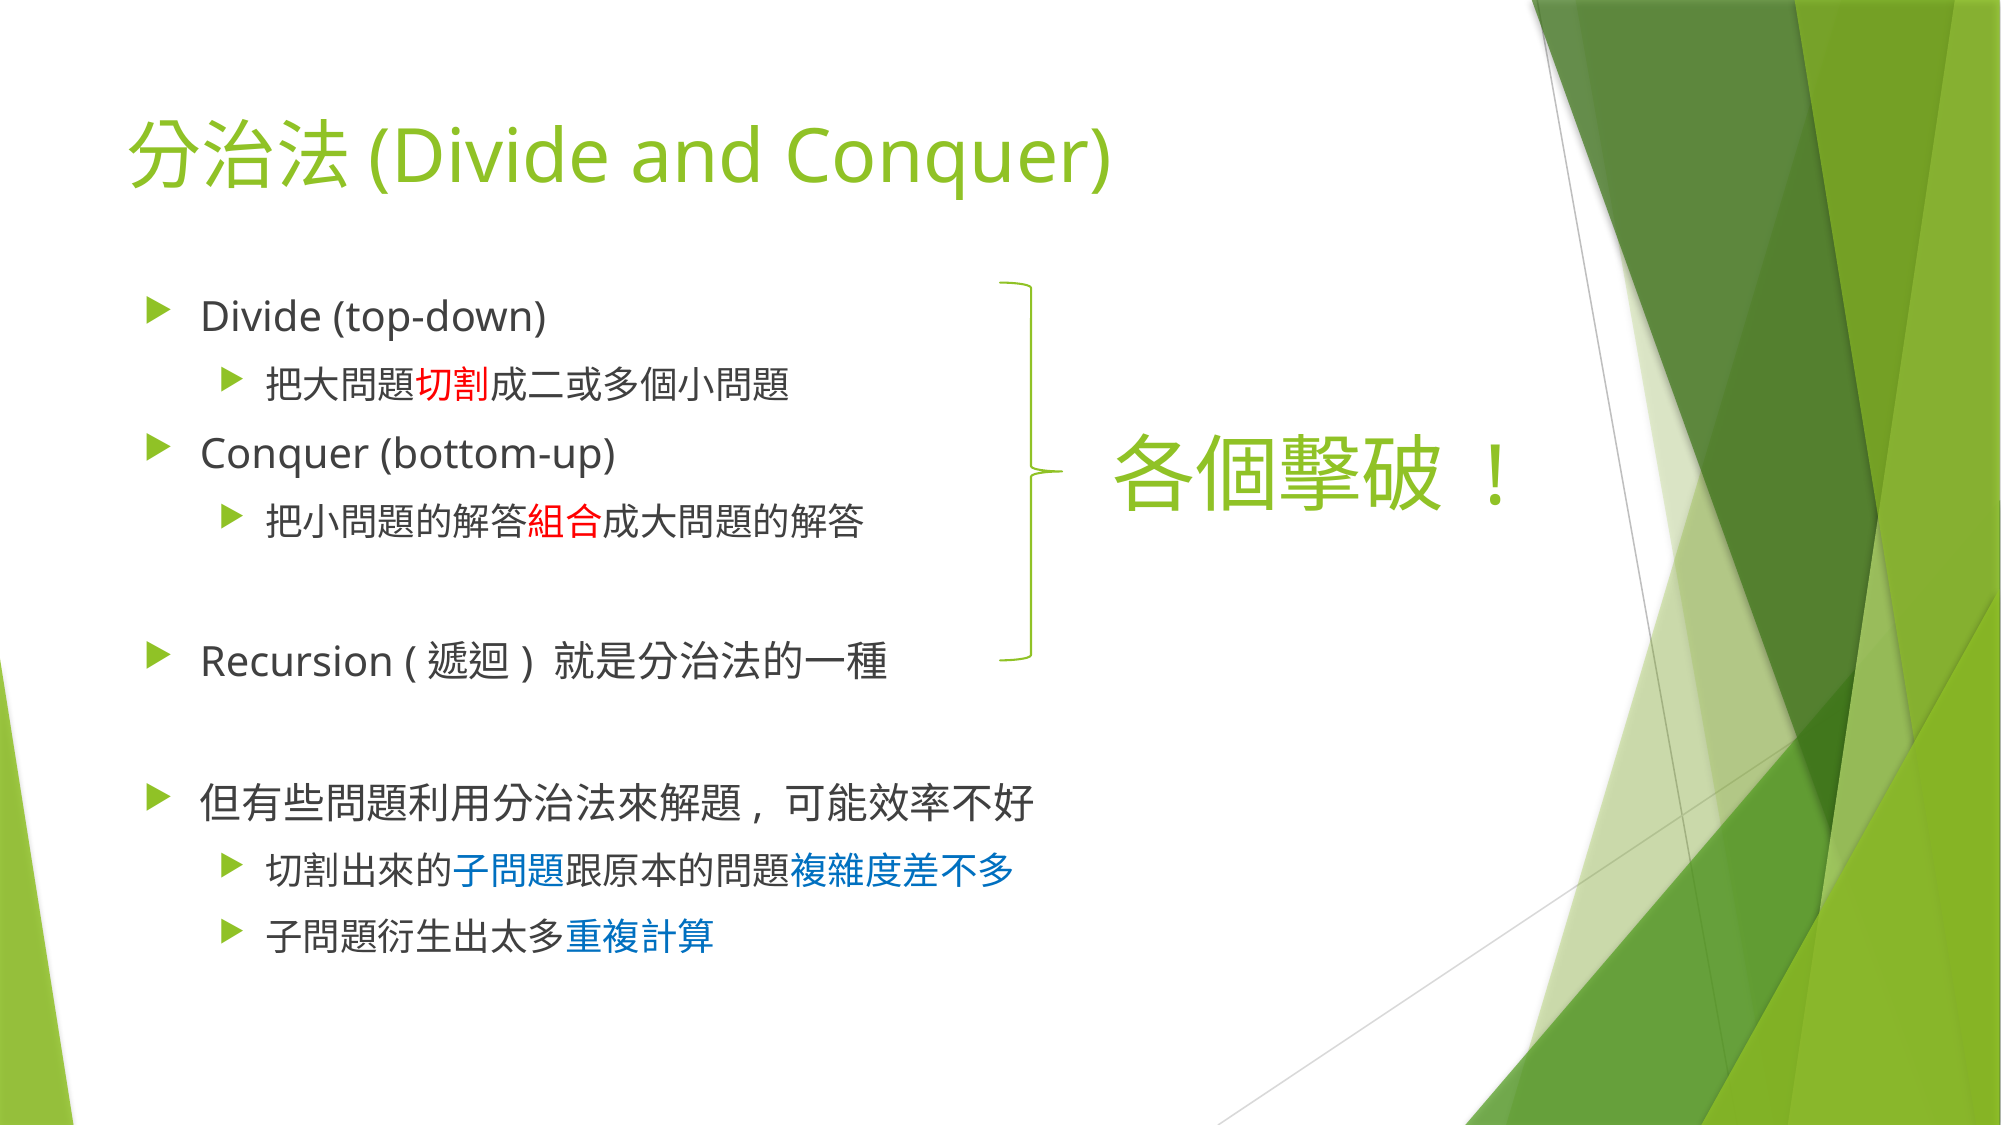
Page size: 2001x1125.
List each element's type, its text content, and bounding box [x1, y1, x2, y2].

list Divide (top-down) 把大問題切割成二或多個小問題 Conquer (bottom-up) 把小問題的解答組合成大問題的解答 Recursion (遞迴) 就是分治法的一種 但有些問題利用分治法來解題, 可能效率不好 切割出來的子問題跟原本的問題複雜度差不多 子問題衍生出太多重複計算 [128, 282, 1539, 1025]
text_box [998, 281, 1064, 662]
text_box 各個擊破 ! [1097, 413, 1522, 529]
title 分治法(Divide and Conquer) [111, 99, 1522, 317]
